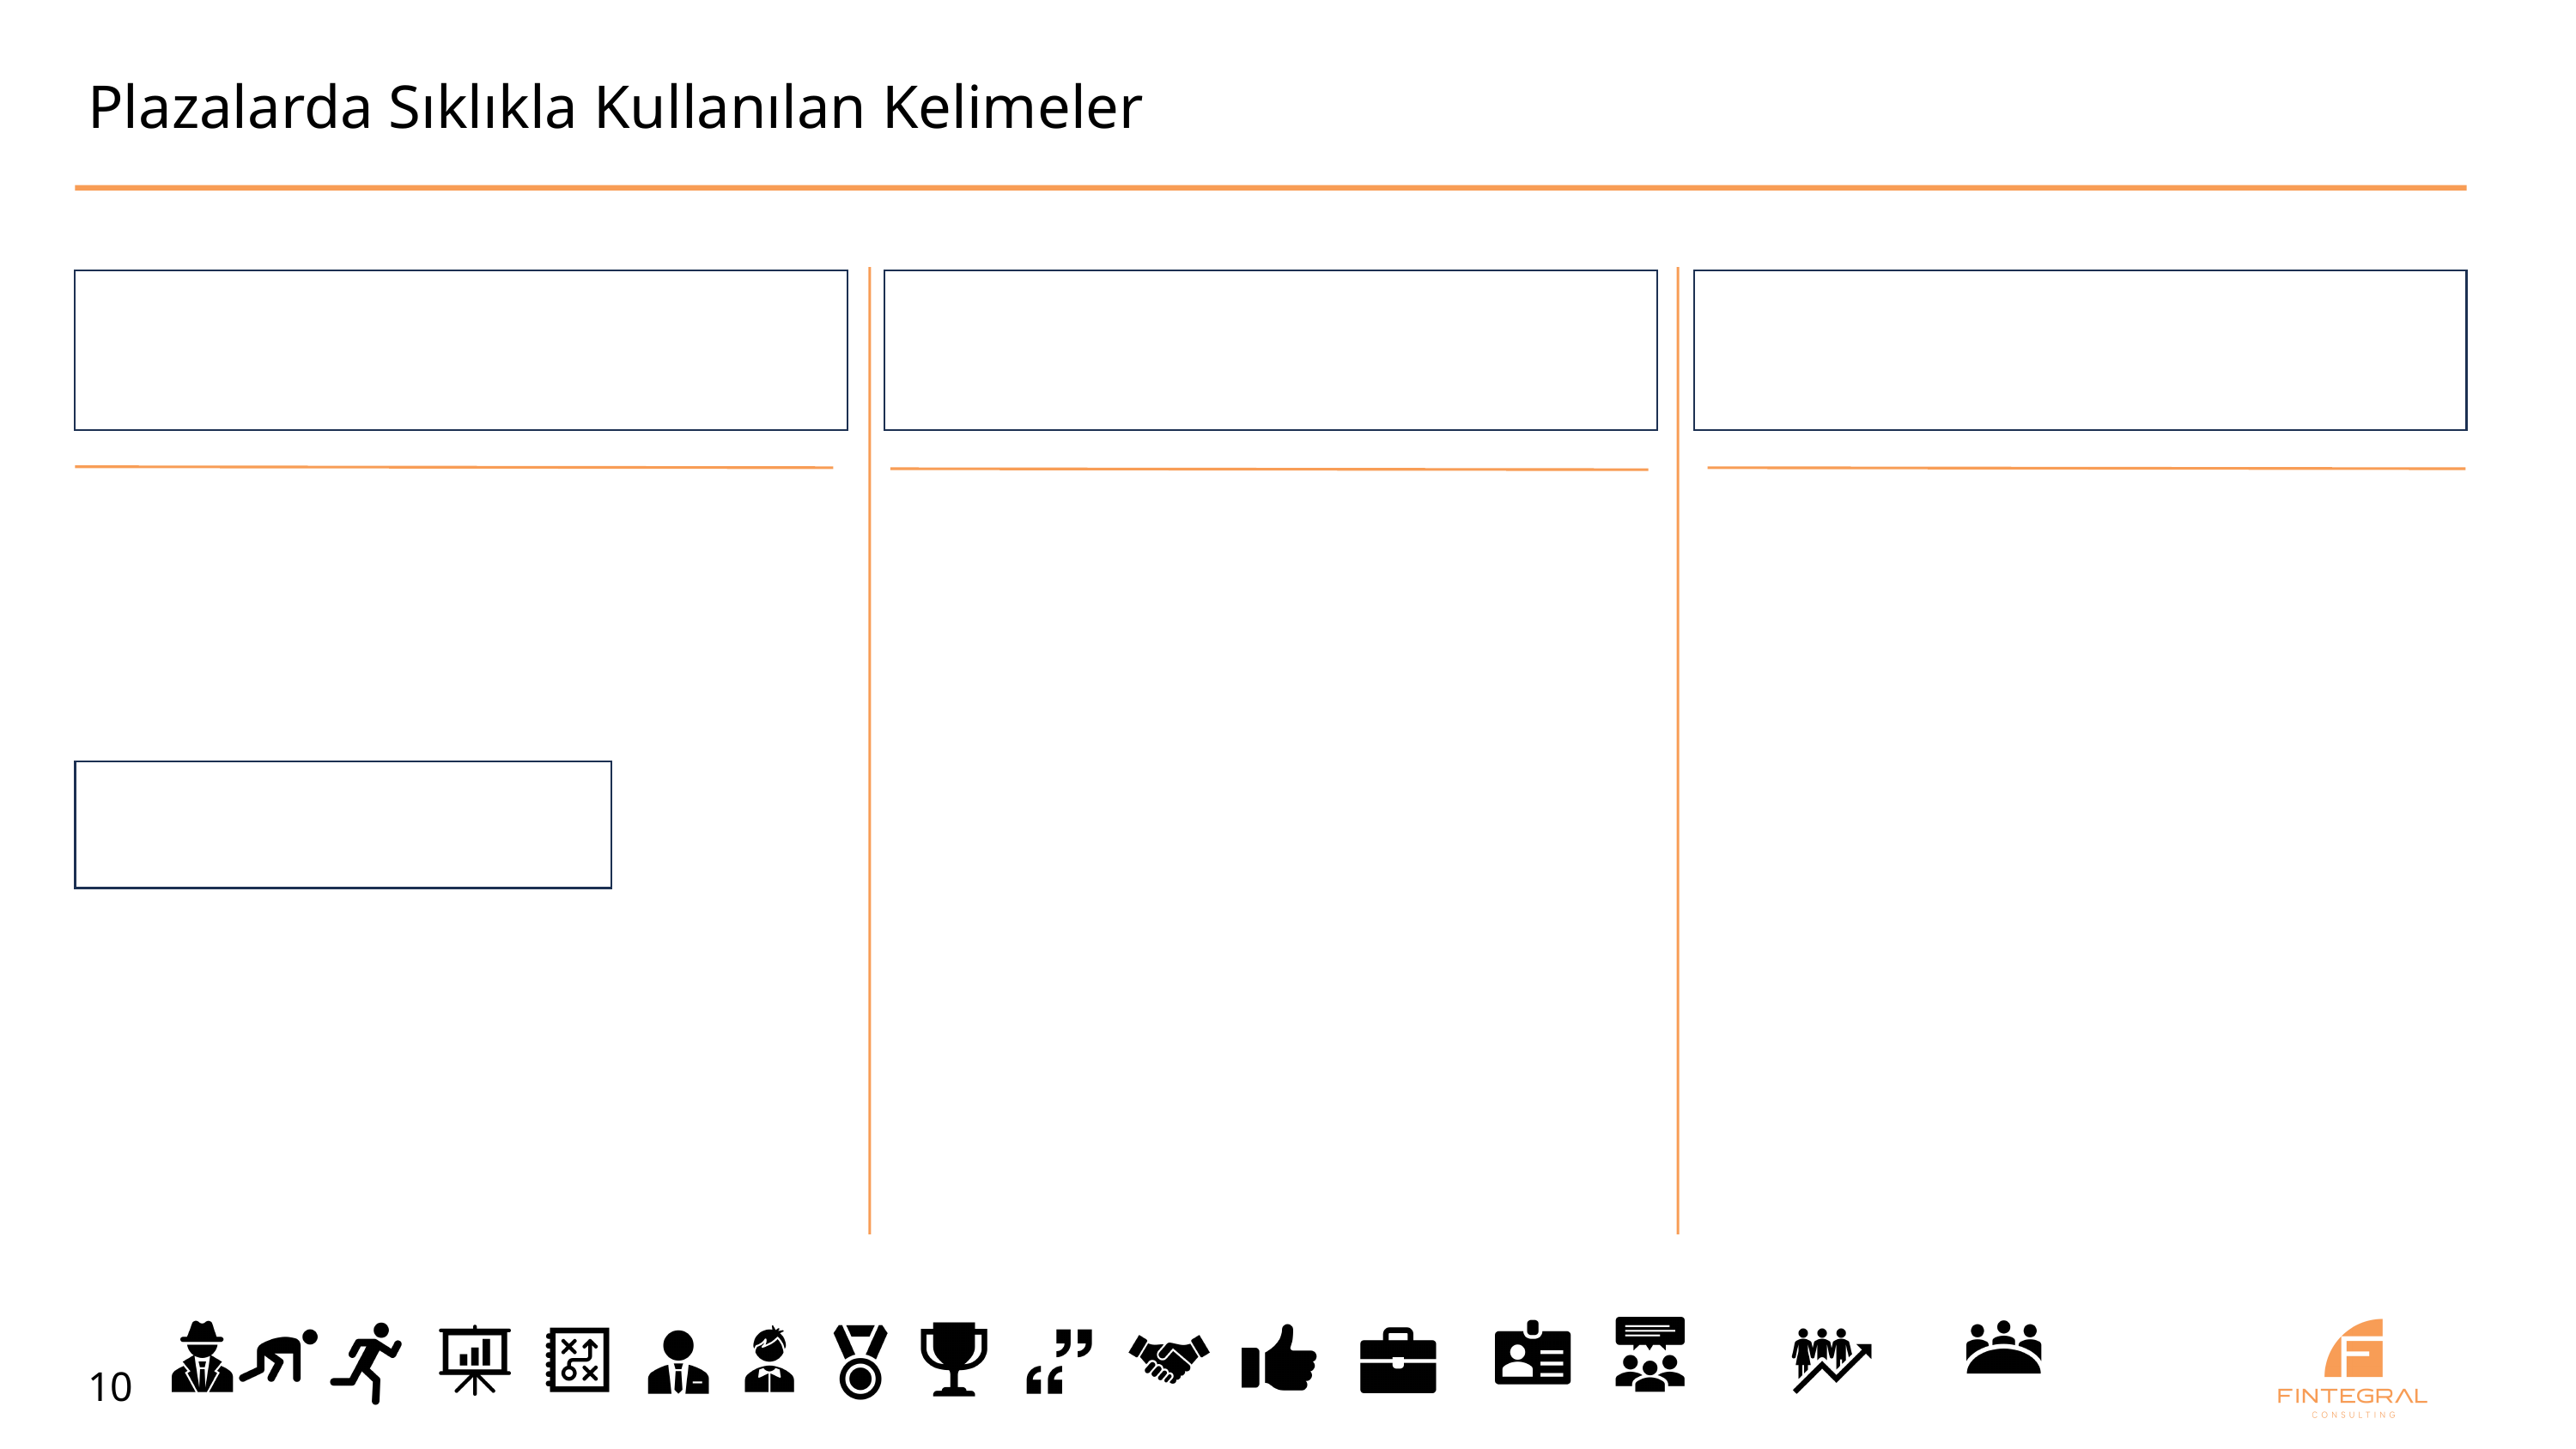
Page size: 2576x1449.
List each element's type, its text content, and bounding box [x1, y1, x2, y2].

title Plazalarda Sıklıkla Kullanılan Kelimeler [75, 62, 2467, 187]
picture [1123, 1313, 1215, 1405]
picture [156, 1310, 412, 1410]
picture [1487, 1307, 1578, 1397]
text_box [884, 270, 1657, 431]
text_box [75, 270, 848, 431]
picture [1013, 1316, 1105, 1408]
picture [908, 1313, 999, 1405]
picture [1958, 1301, 2050, 1392]
picture [1786, 1313, 1877, 1405]
picture [1233, 1312, 1325, 1403]
picture [531, 1313, 623, 1406]
picture [632, 1313, 906, 1408]
text_box [1693, 270, 2467, 431]
text_box [75, 761, 612, 888]
picture [1351, 1317, 1442, 1408]
picture [1604, 1308, 1695, 1400]
picture [2274, 1303, 2432, 1429]
picture [428, 1313, 520, 1406]
